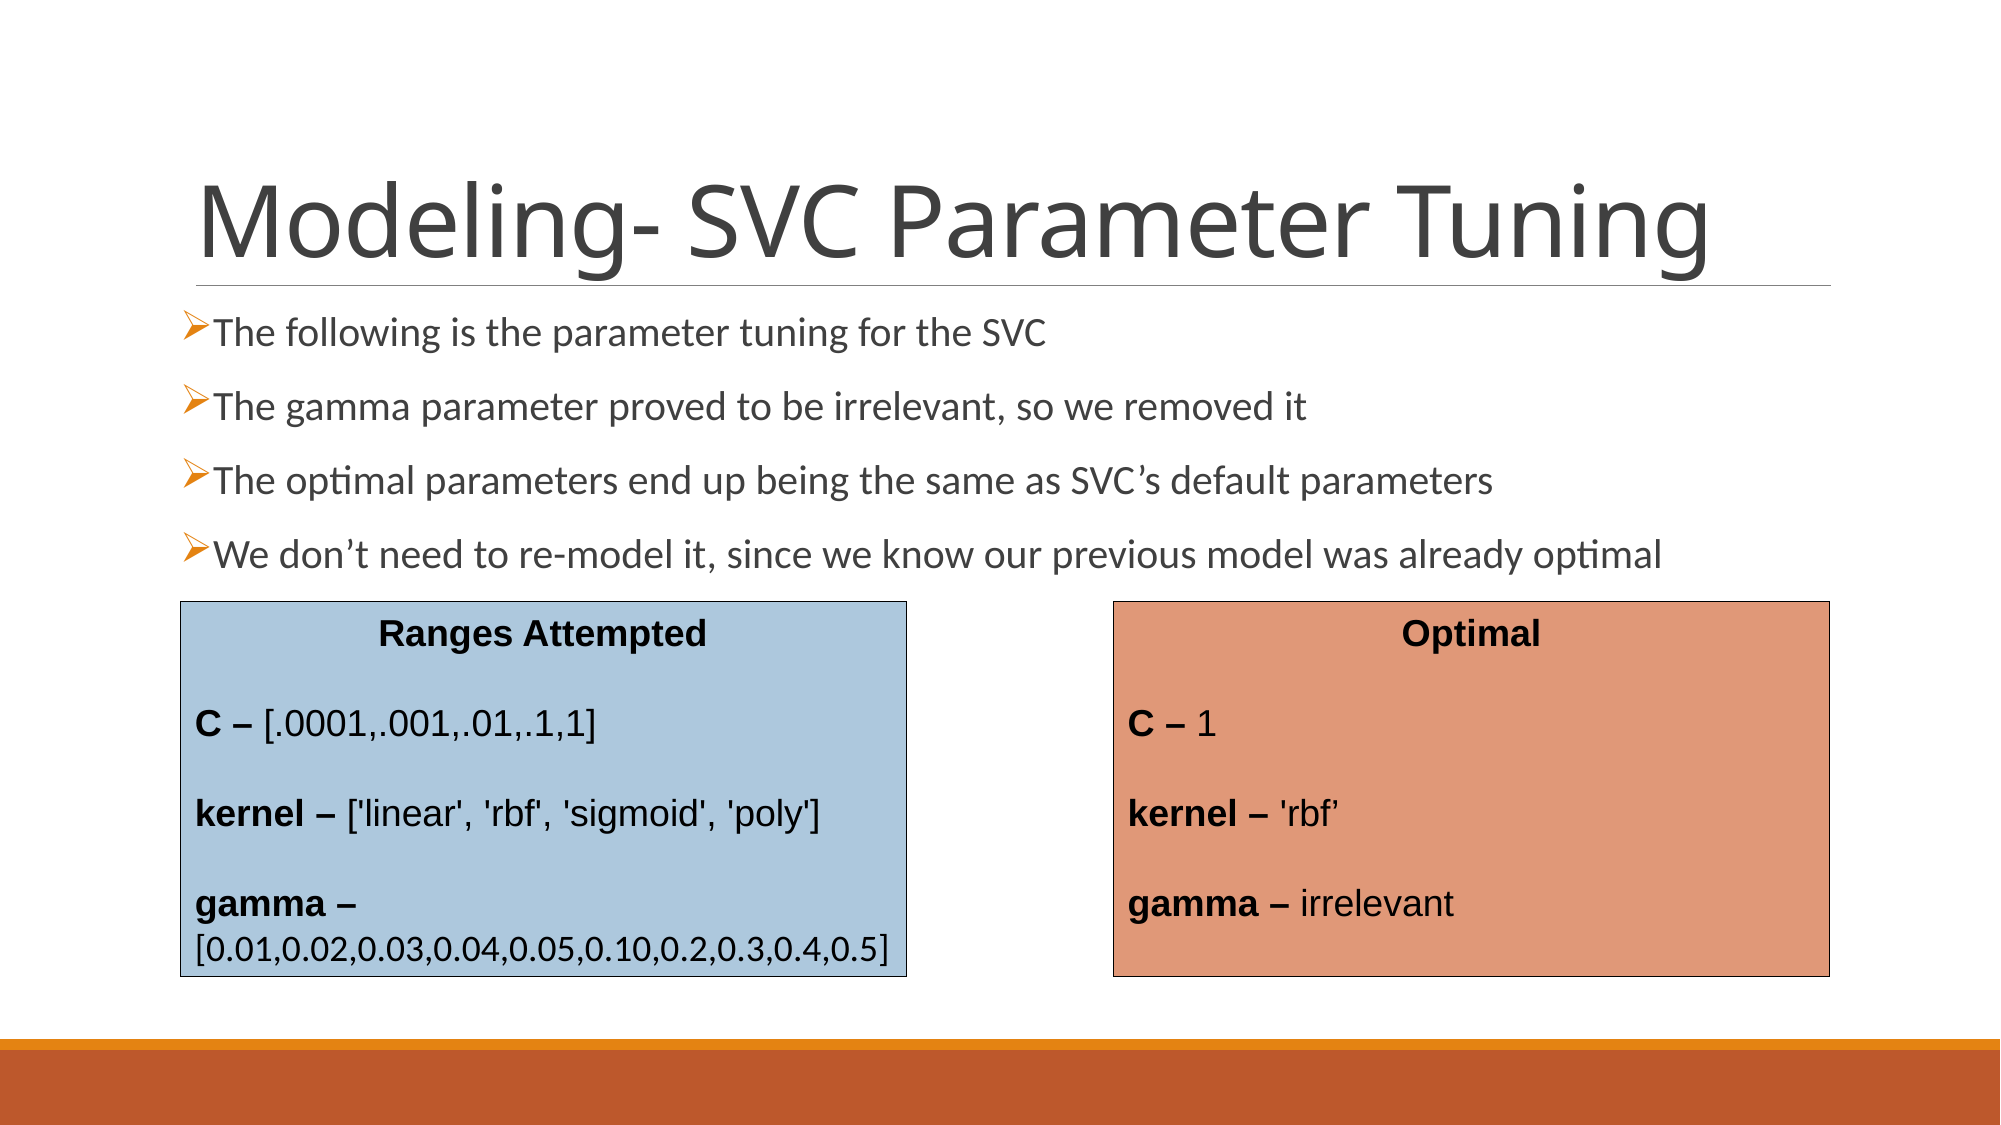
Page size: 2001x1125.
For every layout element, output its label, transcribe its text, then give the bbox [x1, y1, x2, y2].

list The following is the parameter tuning for the SVC The gamma parameter proved to be irrelevant, so we removed it The optimal parameters end up being the same as SVC’s default parameters We don’t need to re-model it, since we know our previous model was already optimal [180, 302, 1830, 963]
text_box Ranges Attempted C – [.0001,.001,.01,.1,1] kernel – ['linear', 'rbf', 'sigmoid', 'poly'] gamma – [0.01,0.02,0.03,0.04,0.05,0.10,0.2,0.3,0.4,0.5] [180, 601, 907, 977]
text_box Optimal C – 1 kernel – 'rbf’ gamma – irrelevant [1113, 601, 1830, 977]
title Modeling- SVC Parameter Tuning [180, 47, 1830, 285]
